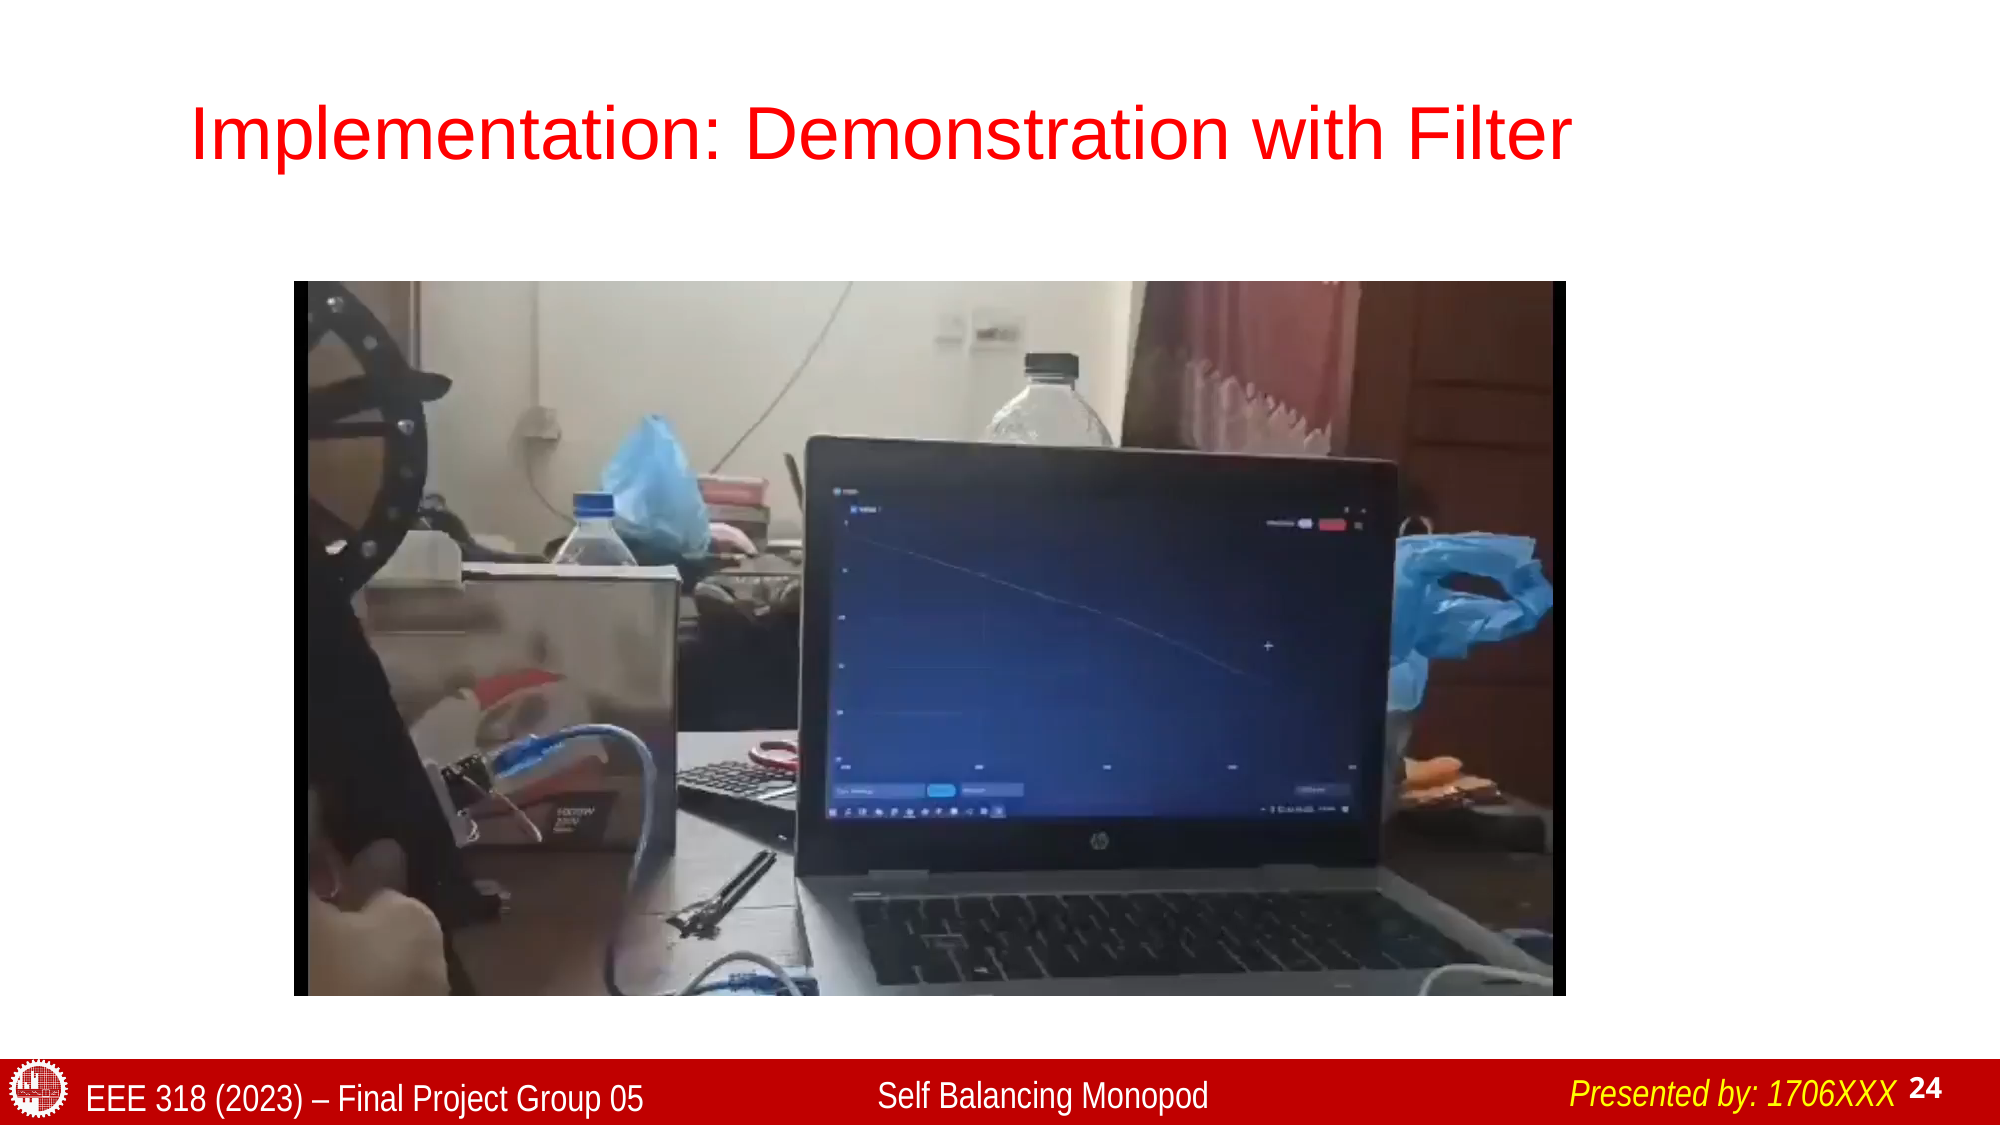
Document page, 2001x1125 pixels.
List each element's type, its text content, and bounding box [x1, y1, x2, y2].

picture [8, 1059, 71, 1118]
text_box Presented by: 1706XXX [1554, 1061, 1912, 1122]
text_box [293, 280, 1566, 996]
slide_number EEE 318 (2023) – Final Project Group 05 [70, 1066, 862, 1125]
title Implementation: Demonstration with Filter [174, 75, 1825, 195]
slide_number 24 [1912, 1066, 1958, 1118]
footer Self Balancing Monopod [862, 1063, 1872, 1125]
